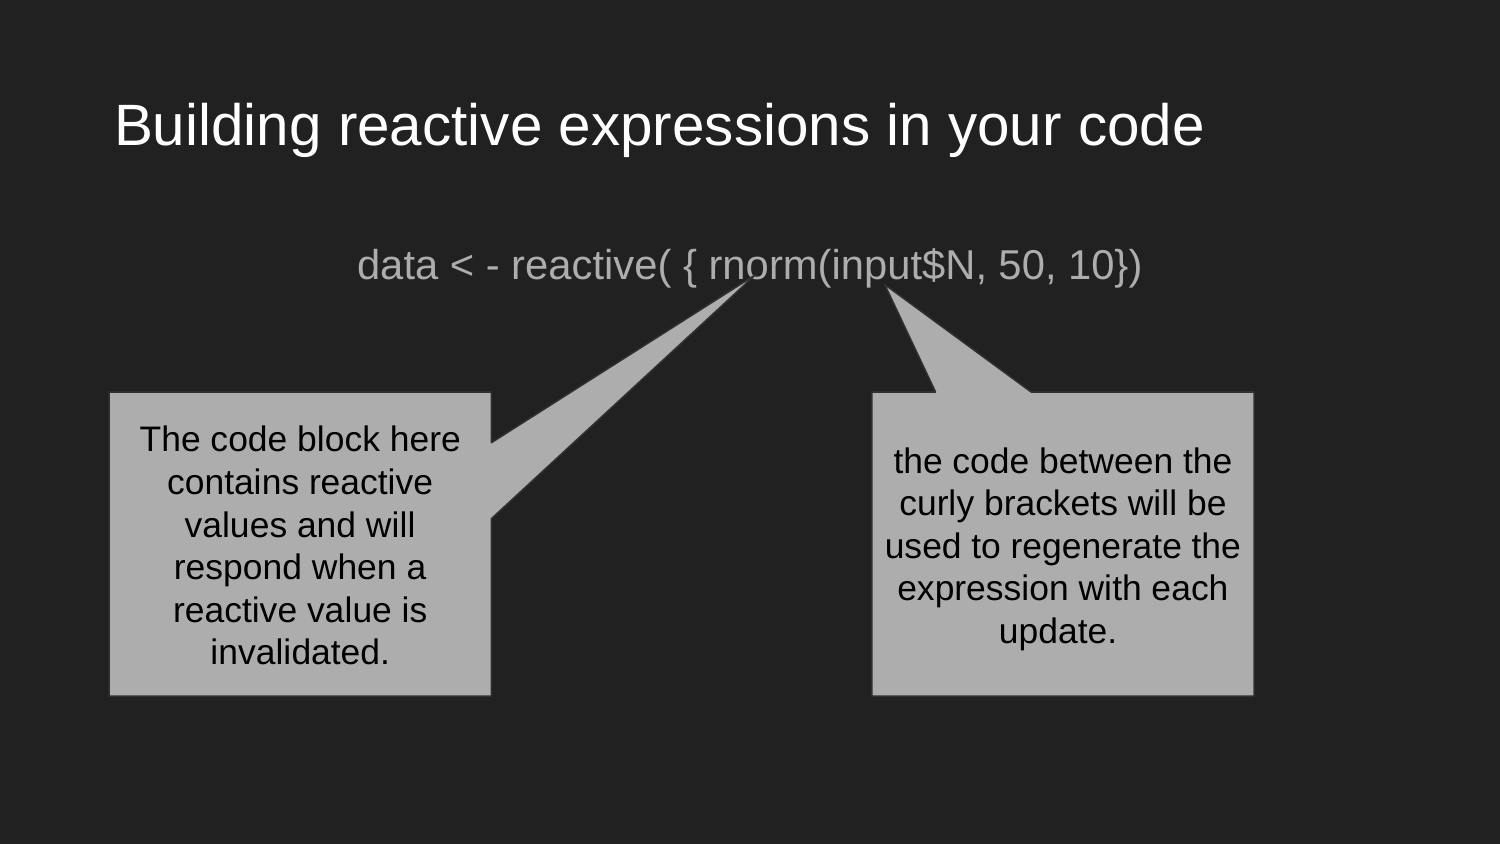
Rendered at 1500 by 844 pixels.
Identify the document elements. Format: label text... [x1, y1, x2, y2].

list data < - reactive( { rnorm(input$N, 50, 10}) [103, 224, 1397, 760]
text_box the code between the curly brackets will be used to regenerate the expression with each update. [871, 284, 1255, 697]
title Building reactive expressions in your code [103, 44, 1397, 208]
text_box The code block here contains reactive values and will respond when a reactive value is invalidated. [109, 274, 756, 697]
